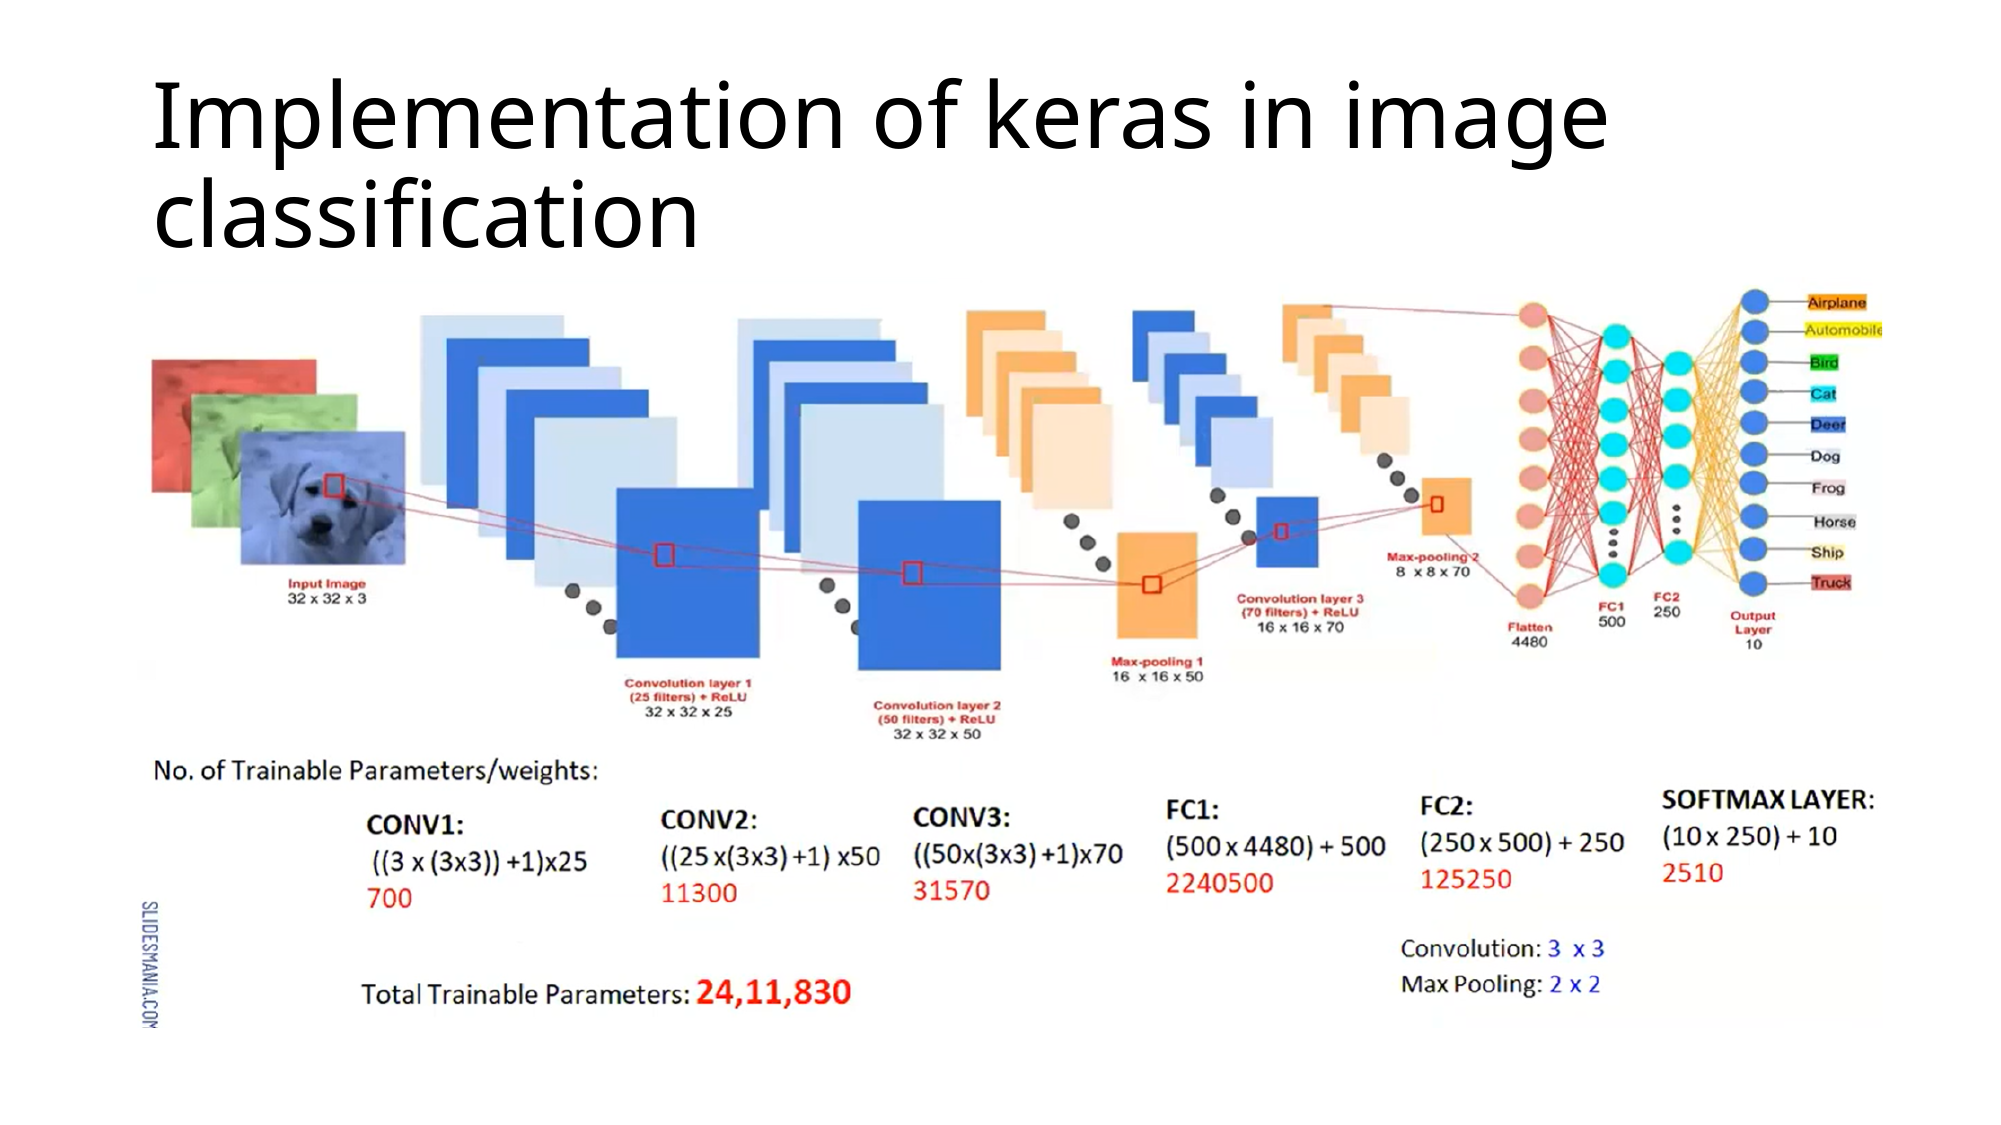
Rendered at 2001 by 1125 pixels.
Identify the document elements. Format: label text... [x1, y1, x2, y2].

picture [137, 277, 1883, 1028]
title Implementation of keras in image classification [137, 59, 1863, 277]
